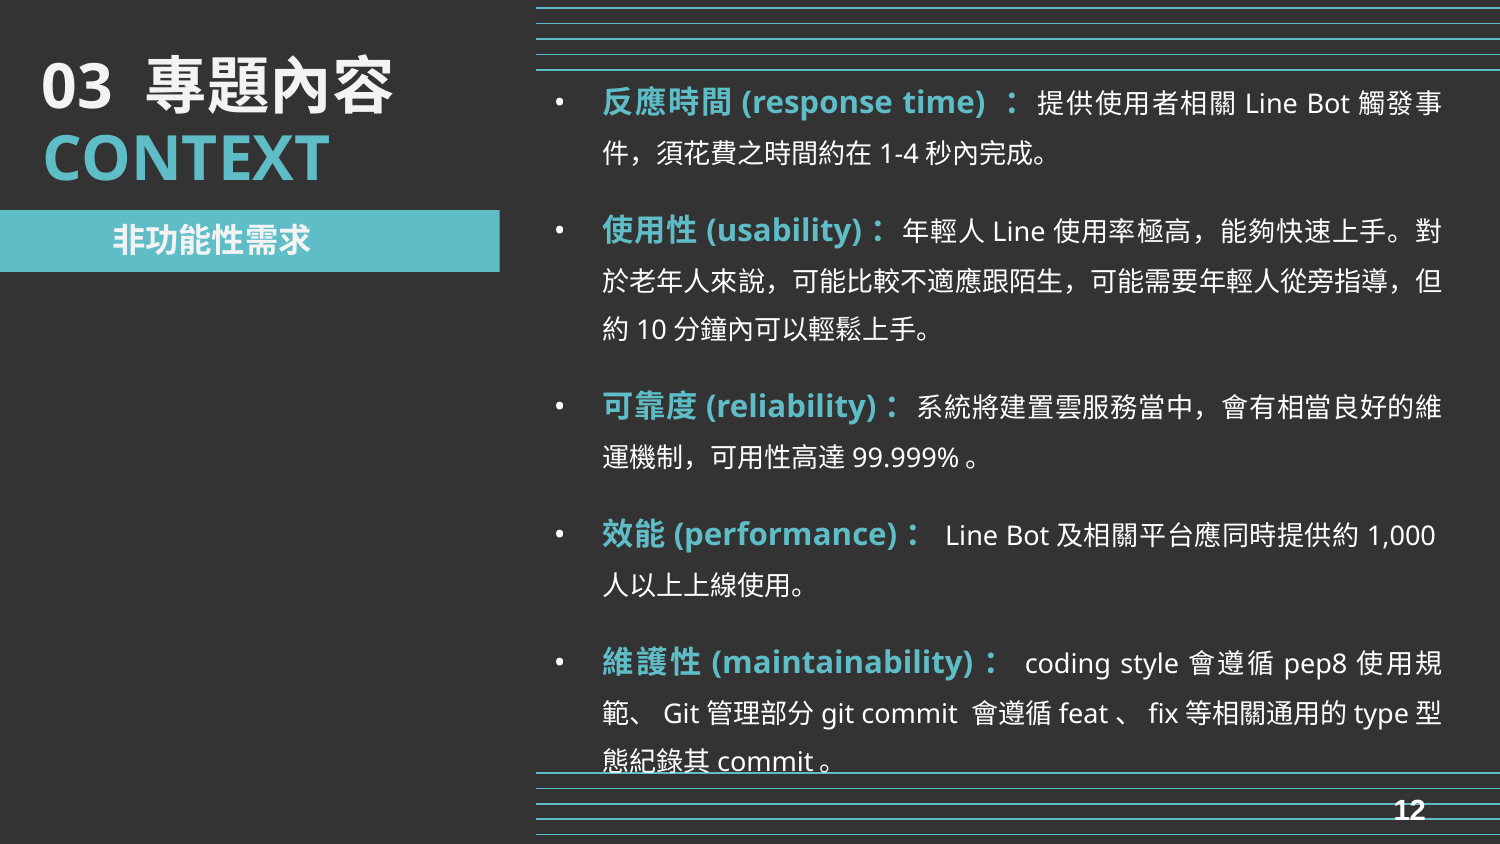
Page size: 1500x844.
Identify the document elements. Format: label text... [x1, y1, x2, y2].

text_box 03 專題內容 [26, 29, 602, 148]
text_box 12 [1378, 784, 1500, 834]
text_box CONTEXT [42, 115, 332, 193]
text_box 反應時間(response time) ：提供使用者相關Line Bot觸發事件，須花費之時間約在1-4秒內完成。 使用性(usability)：年輕人Line使用率極高，能夠快速上手。對於老年人來說，可能比較不適應跟陌生，可能需要年輕人從旁指導，但約10分鐘內可以輕鬆上手。 可靠度(reliability)：系統將建置雲服務當中，會有相當良好的維運機制，可用性高達99.999%。 效能(performance)：Line Bot及相關平台應同時提供約1,000人以上上線使用。 維護性(maintainability)：coding style會遵循pep8使用規範、Git管理部分git commit 會遵循feat、fix等相關通用的type型態紀錄其commit。 [530, 63, 1443, 778]
text_box 非功能性需求 [97, 203, 481, 294]
